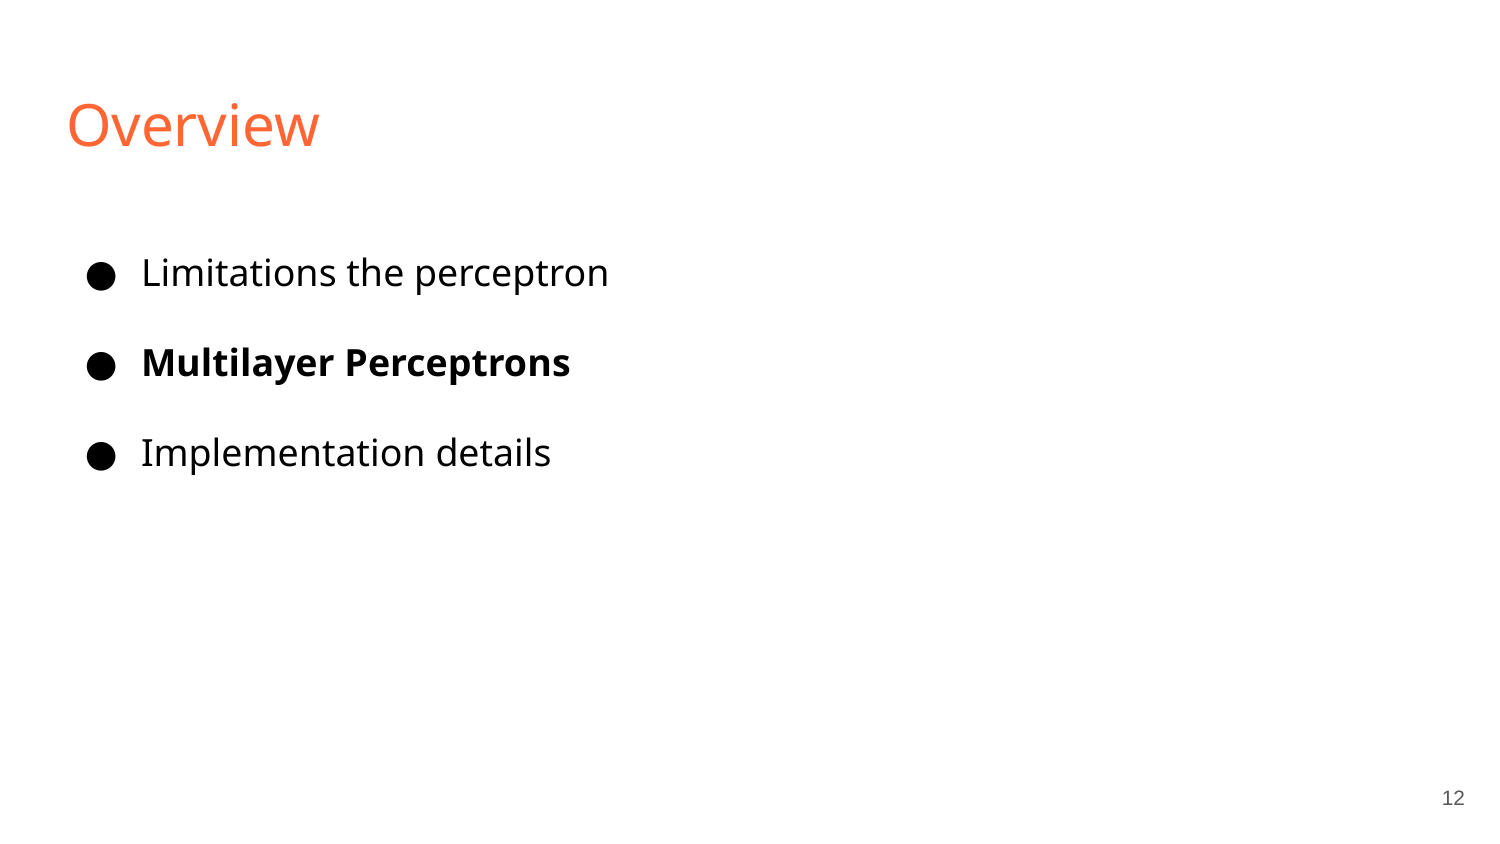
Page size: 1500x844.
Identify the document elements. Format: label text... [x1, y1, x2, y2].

list Limitations the perceptron Multilayer Perceptrons Implementation details [51, 189, 948, 750]
slide_number ‹#› [1389, 764, 1480, 830]
title Overview [51, 72, 1449, 167]
